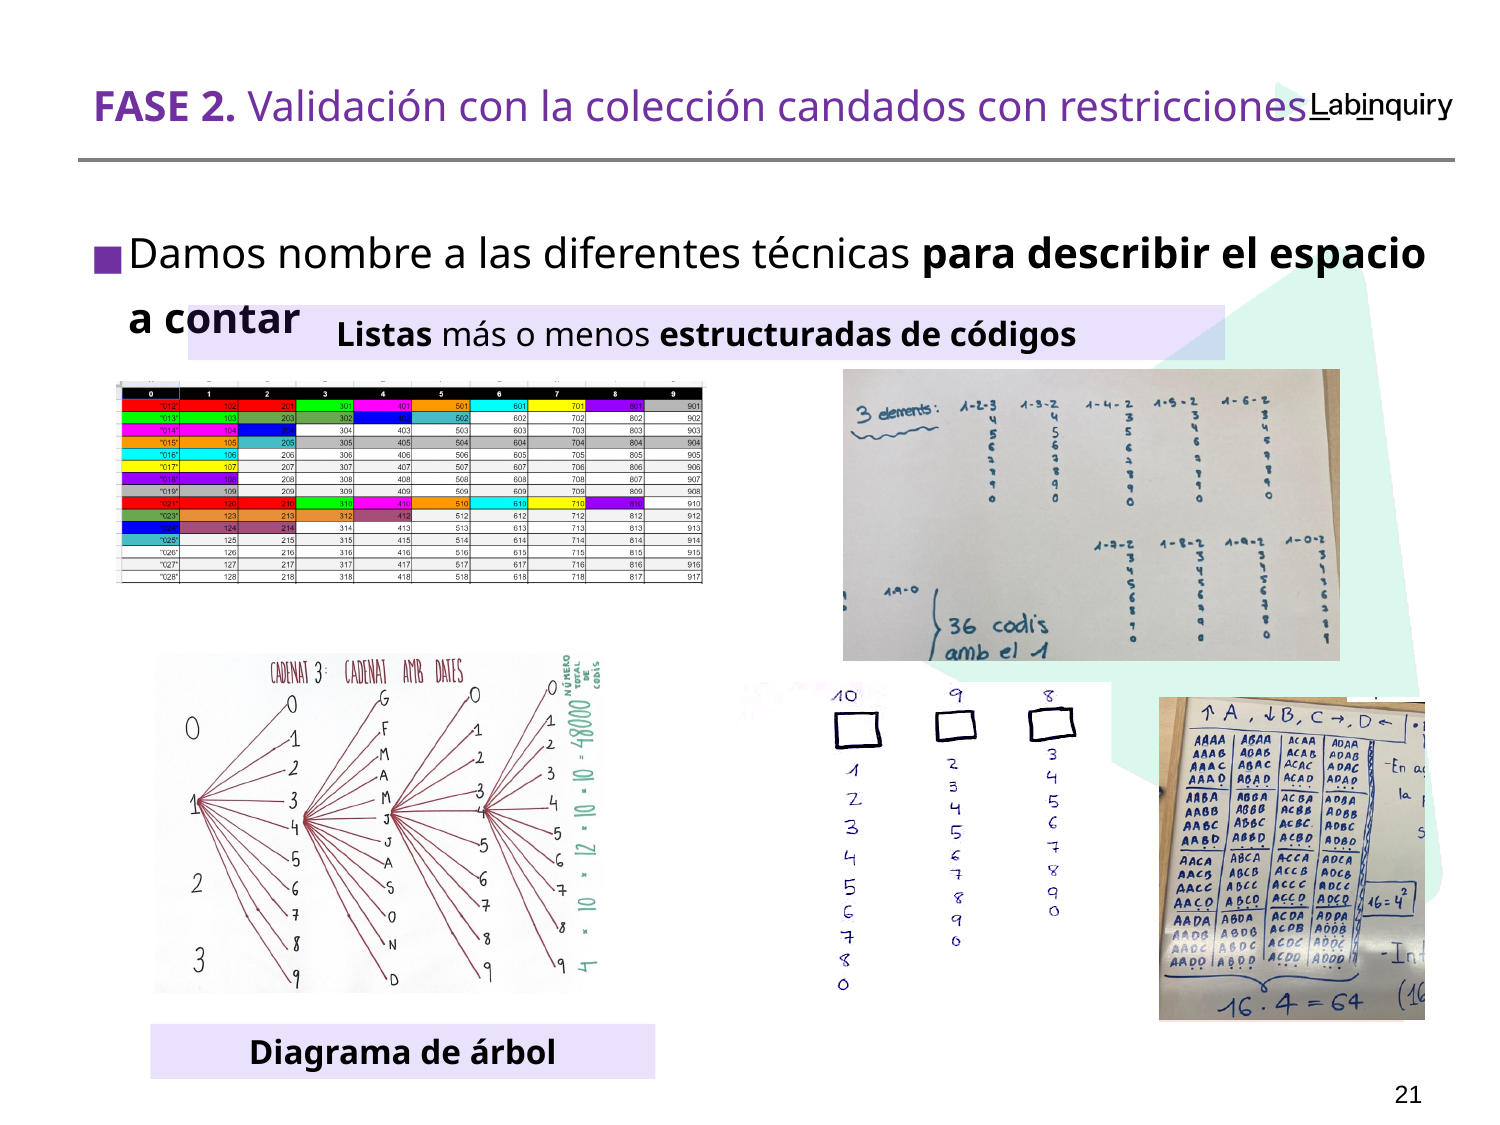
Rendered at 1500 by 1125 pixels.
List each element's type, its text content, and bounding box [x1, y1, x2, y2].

text_box Diagrama de árbol [150, 1023, 656, 1079]
picture [843, 369, 1340, 661]
picture [116, 381, 707, 584]
picture [1353, 83, 1461, 137]
text_box Listas más o menos estructuradas de códigos [188, 305, 1226, 361]
picture [1158, 696, 1425, 1023]
title FASE 2. Validación con la colección candados con restricciones [77, 52, 1353, 158]
picture [150, 642, 622, 993]
picture [723, 682, 1112, 1002]
list Damos nombre a las diferentes técnicas para describir el espacio a contar [75, 204, 1454, 557]
